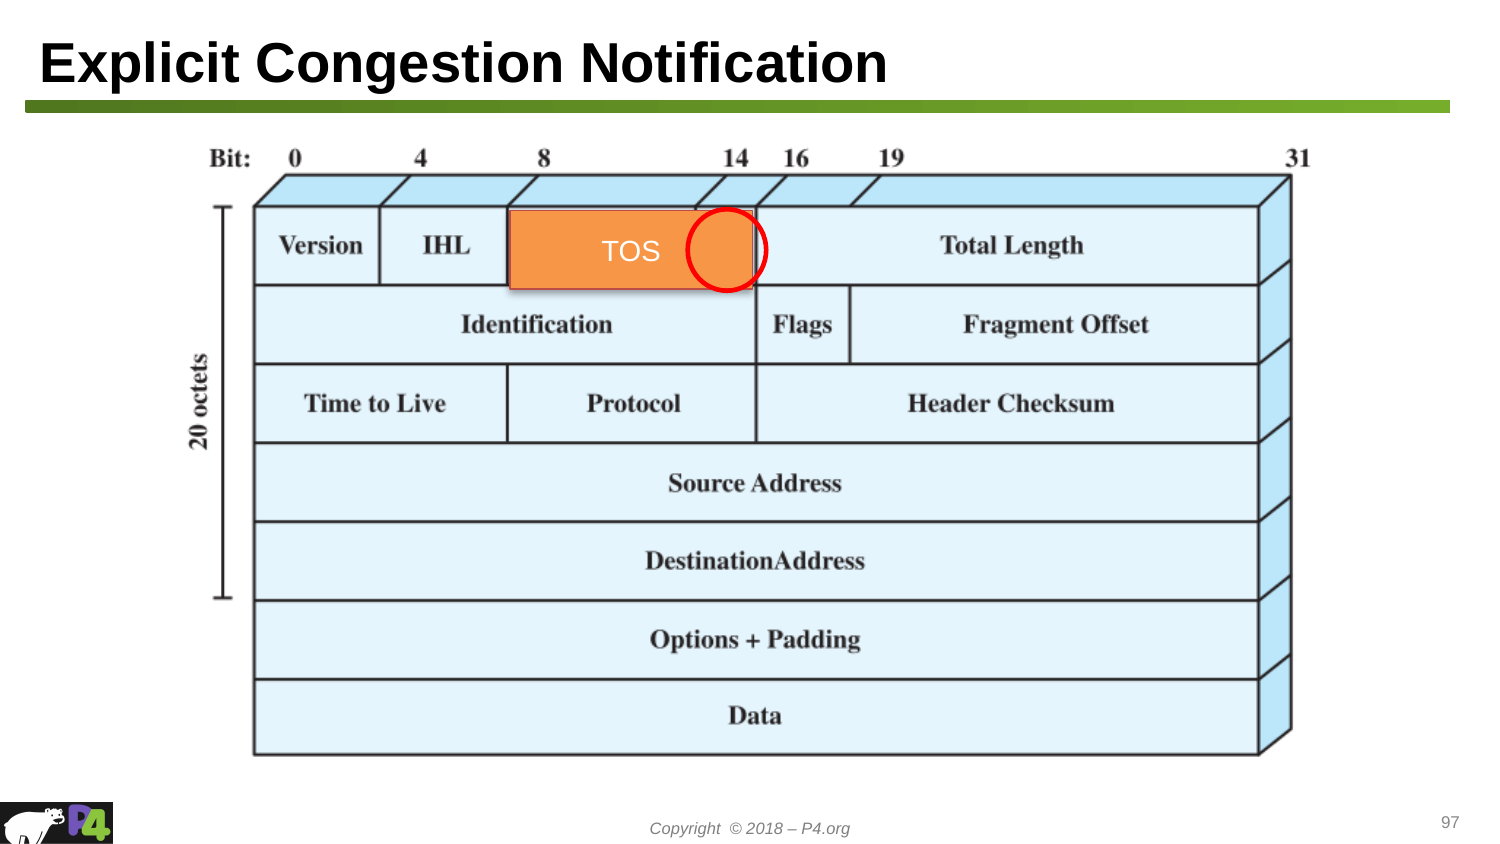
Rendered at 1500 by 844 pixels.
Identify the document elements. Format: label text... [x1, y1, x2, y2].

title Explicit Congestion Notification [24, 11, 1450, 90]
slide_number ‹#› [1299, 808, 1475, 835]
picture [185, 145, 1315, 770]
picture [0, 802, 113, 844]
